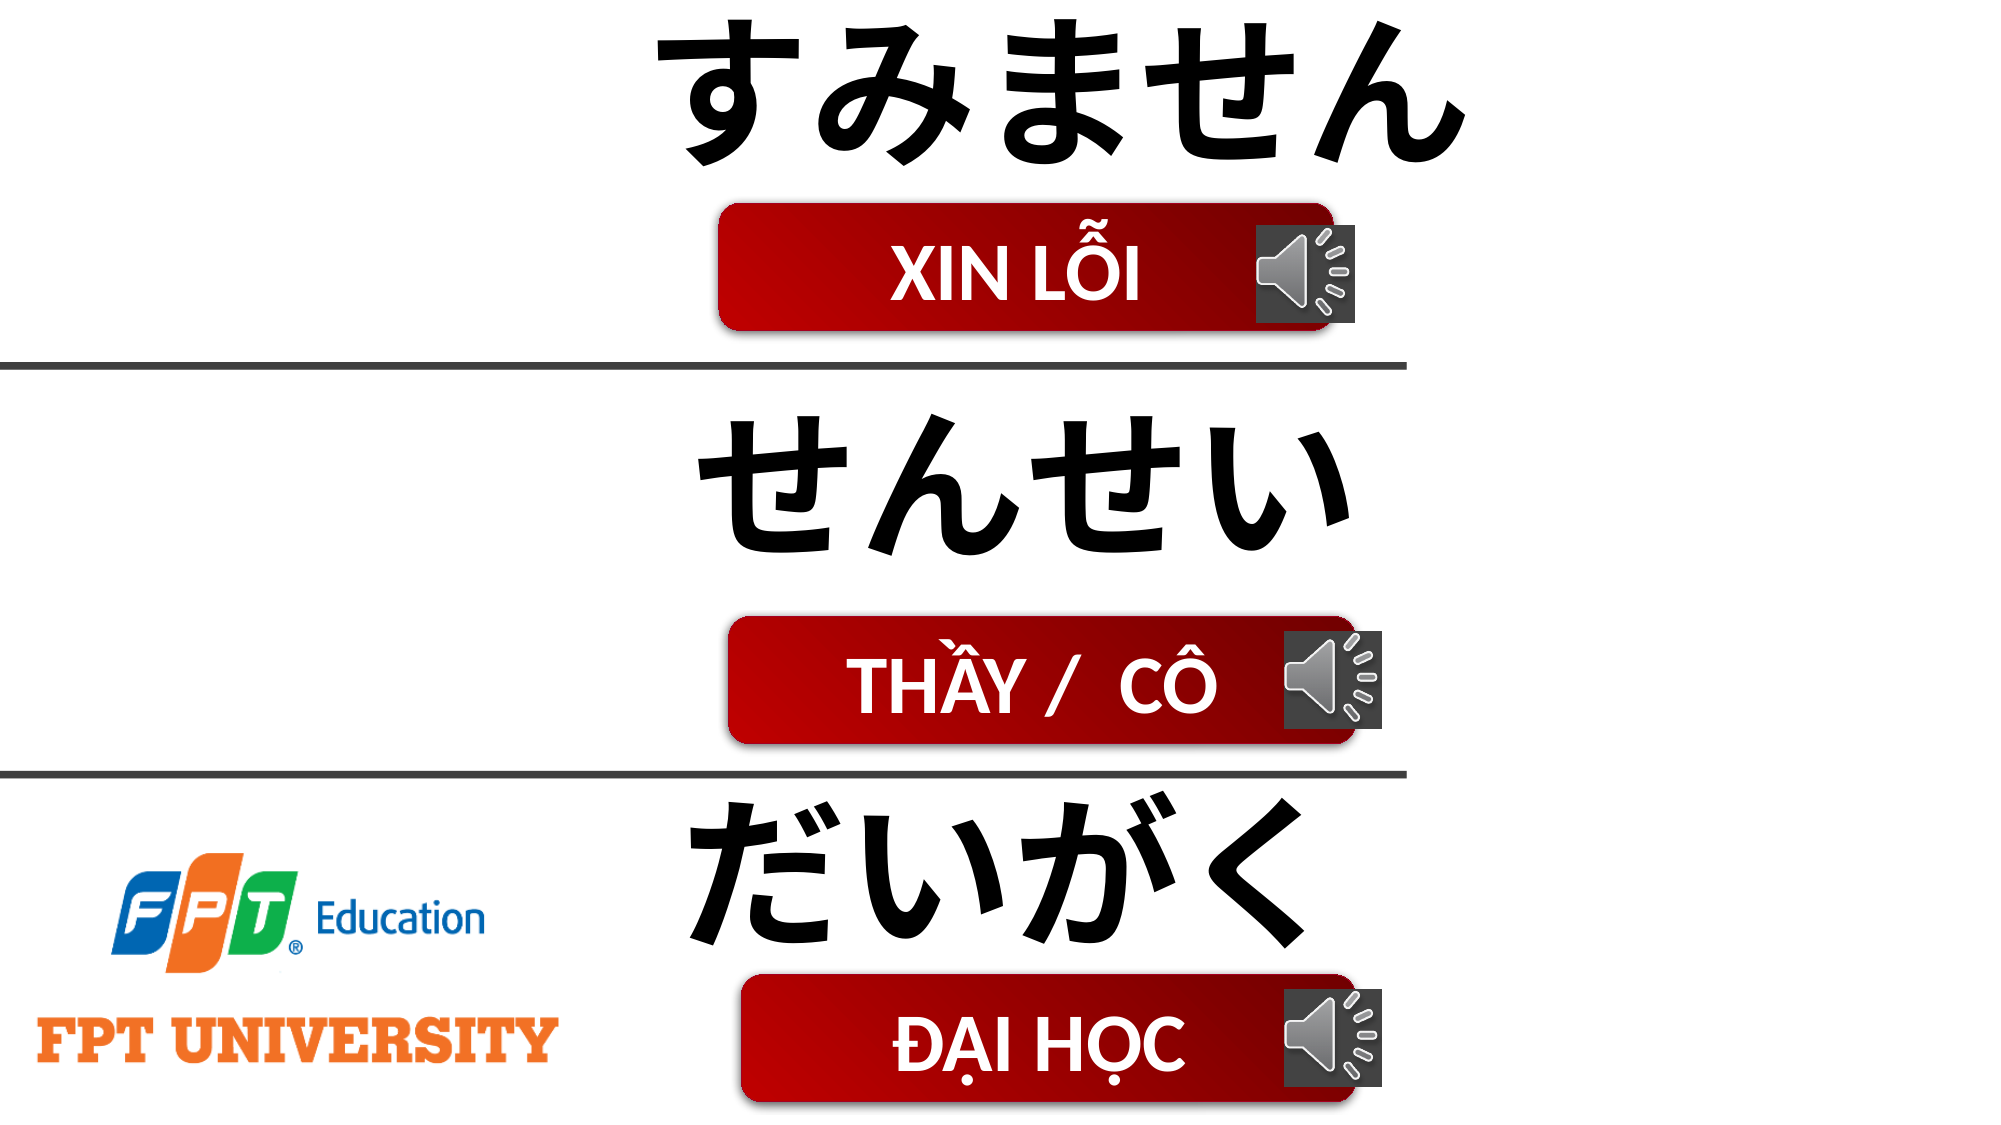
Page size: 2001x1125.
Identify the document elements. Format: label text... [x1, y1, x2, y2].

text_box [0, 362, 1407, 370]
text_box THẦY / CÔ [728, 616, 1354, 744]
picture [1283, 988, 1384, 1089]
text_box XIN LỖI [718, 203, 1334, 331]
text_box ĐẠI HỌC [741, 974, 1354, 1102]
text_box だいがく [579, 800, 1591, 938]
picture [0, 791, 579, 1121]
text_box せんせい [461, 411, 1591, 550]
text_box すみません [364, 41, 1752, 134]
text_box [0, 770, 1407, 779]
picture [1283, 630, 1384, 731]
picture [1255, 224, 1356, 325]
